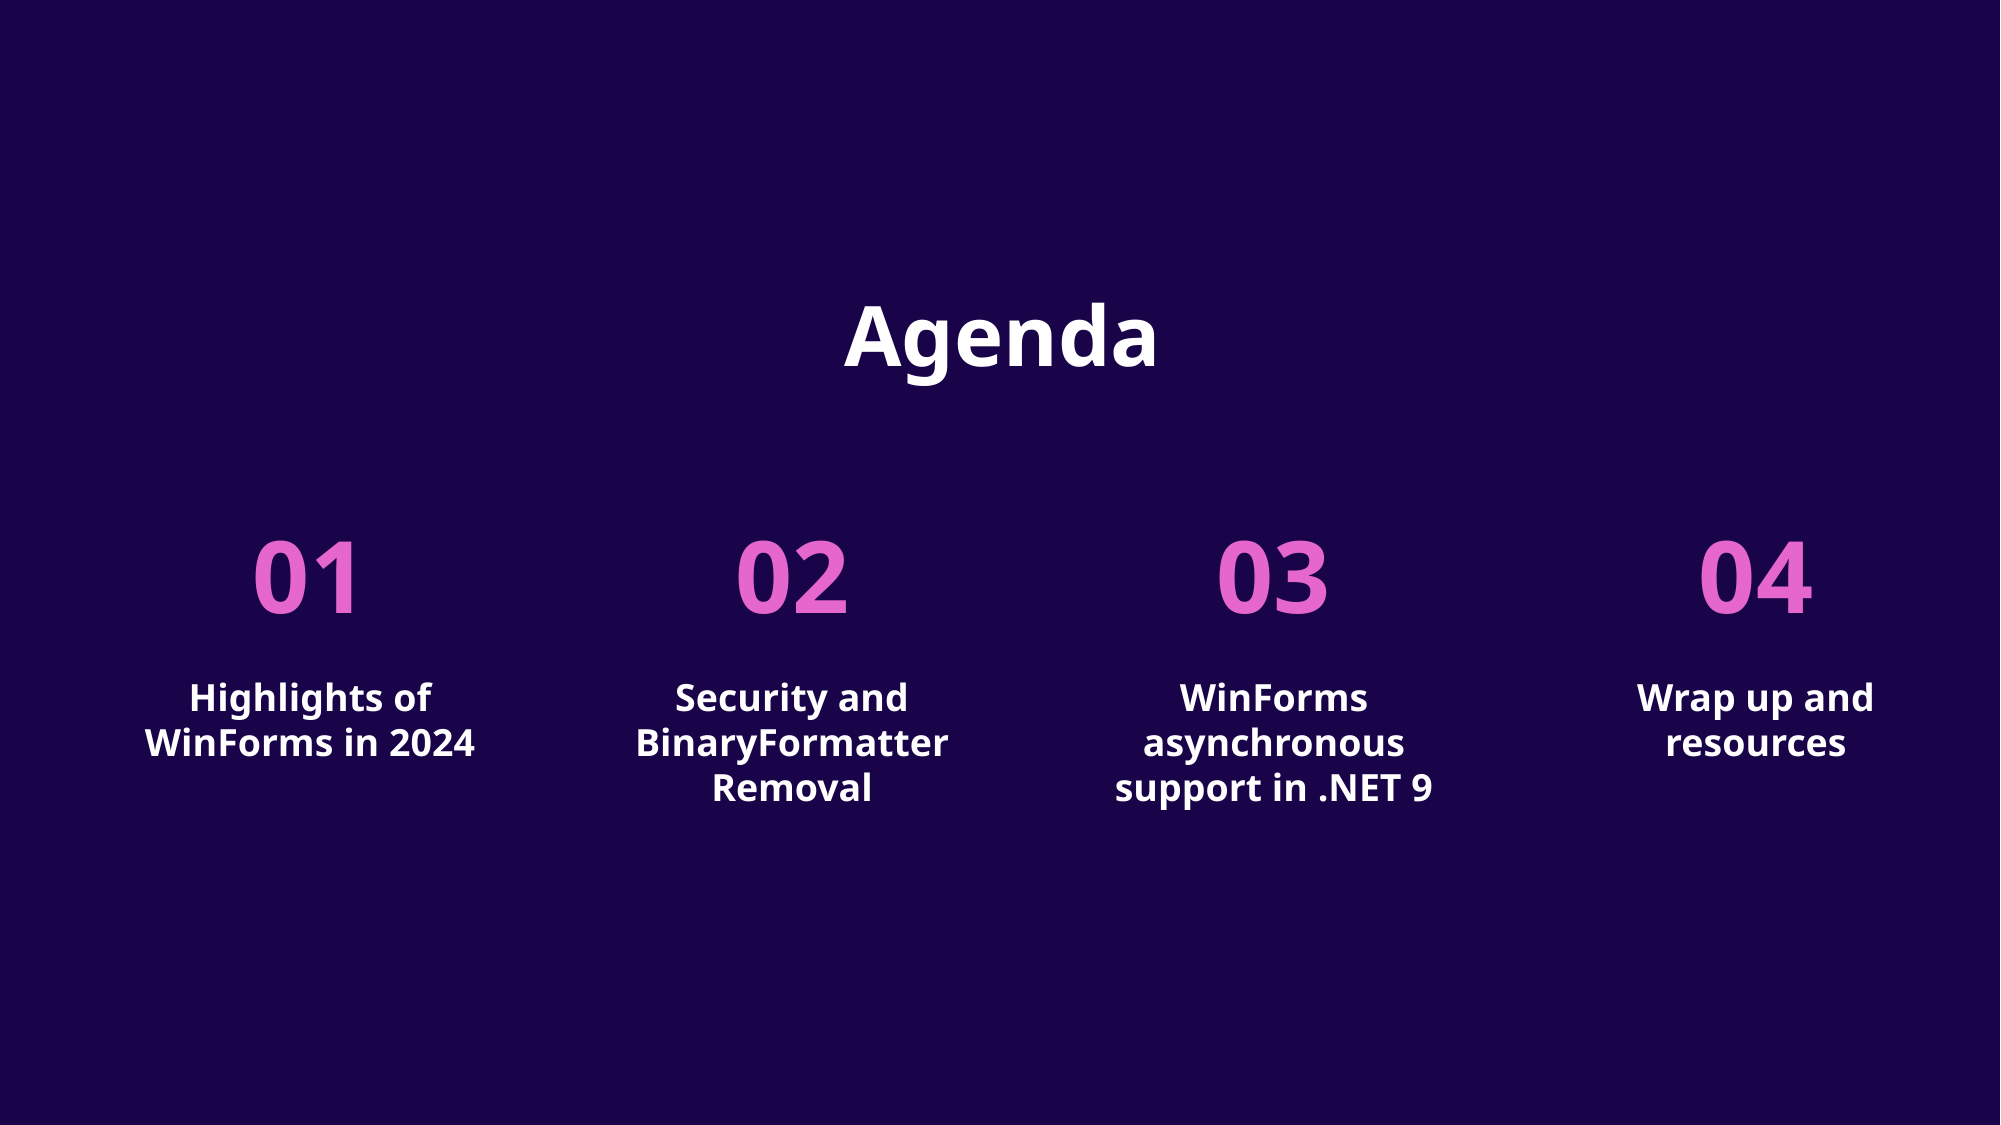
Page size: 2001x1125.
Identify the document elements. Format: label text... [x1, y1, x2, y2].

list Security and BinaryFormatter Removal [602, 673, 982, 810]
list WinForms asynchronous support in .NET 9 [1084, 673, 1464, 810]
text_box Wrap up and resources [1566, 673, 1946, 764]
list 03 [1133, 513, 1416, 636]
list 01 [169, 513, 452, 636]
title Agenda [96, 282, 1910, 384]
list Highlights of WinForms in 2024 [120, 673, 500, 765]
list 02 [651, 513, 934, 636]
text_box 04 [1615, 513, 1898, 634]
